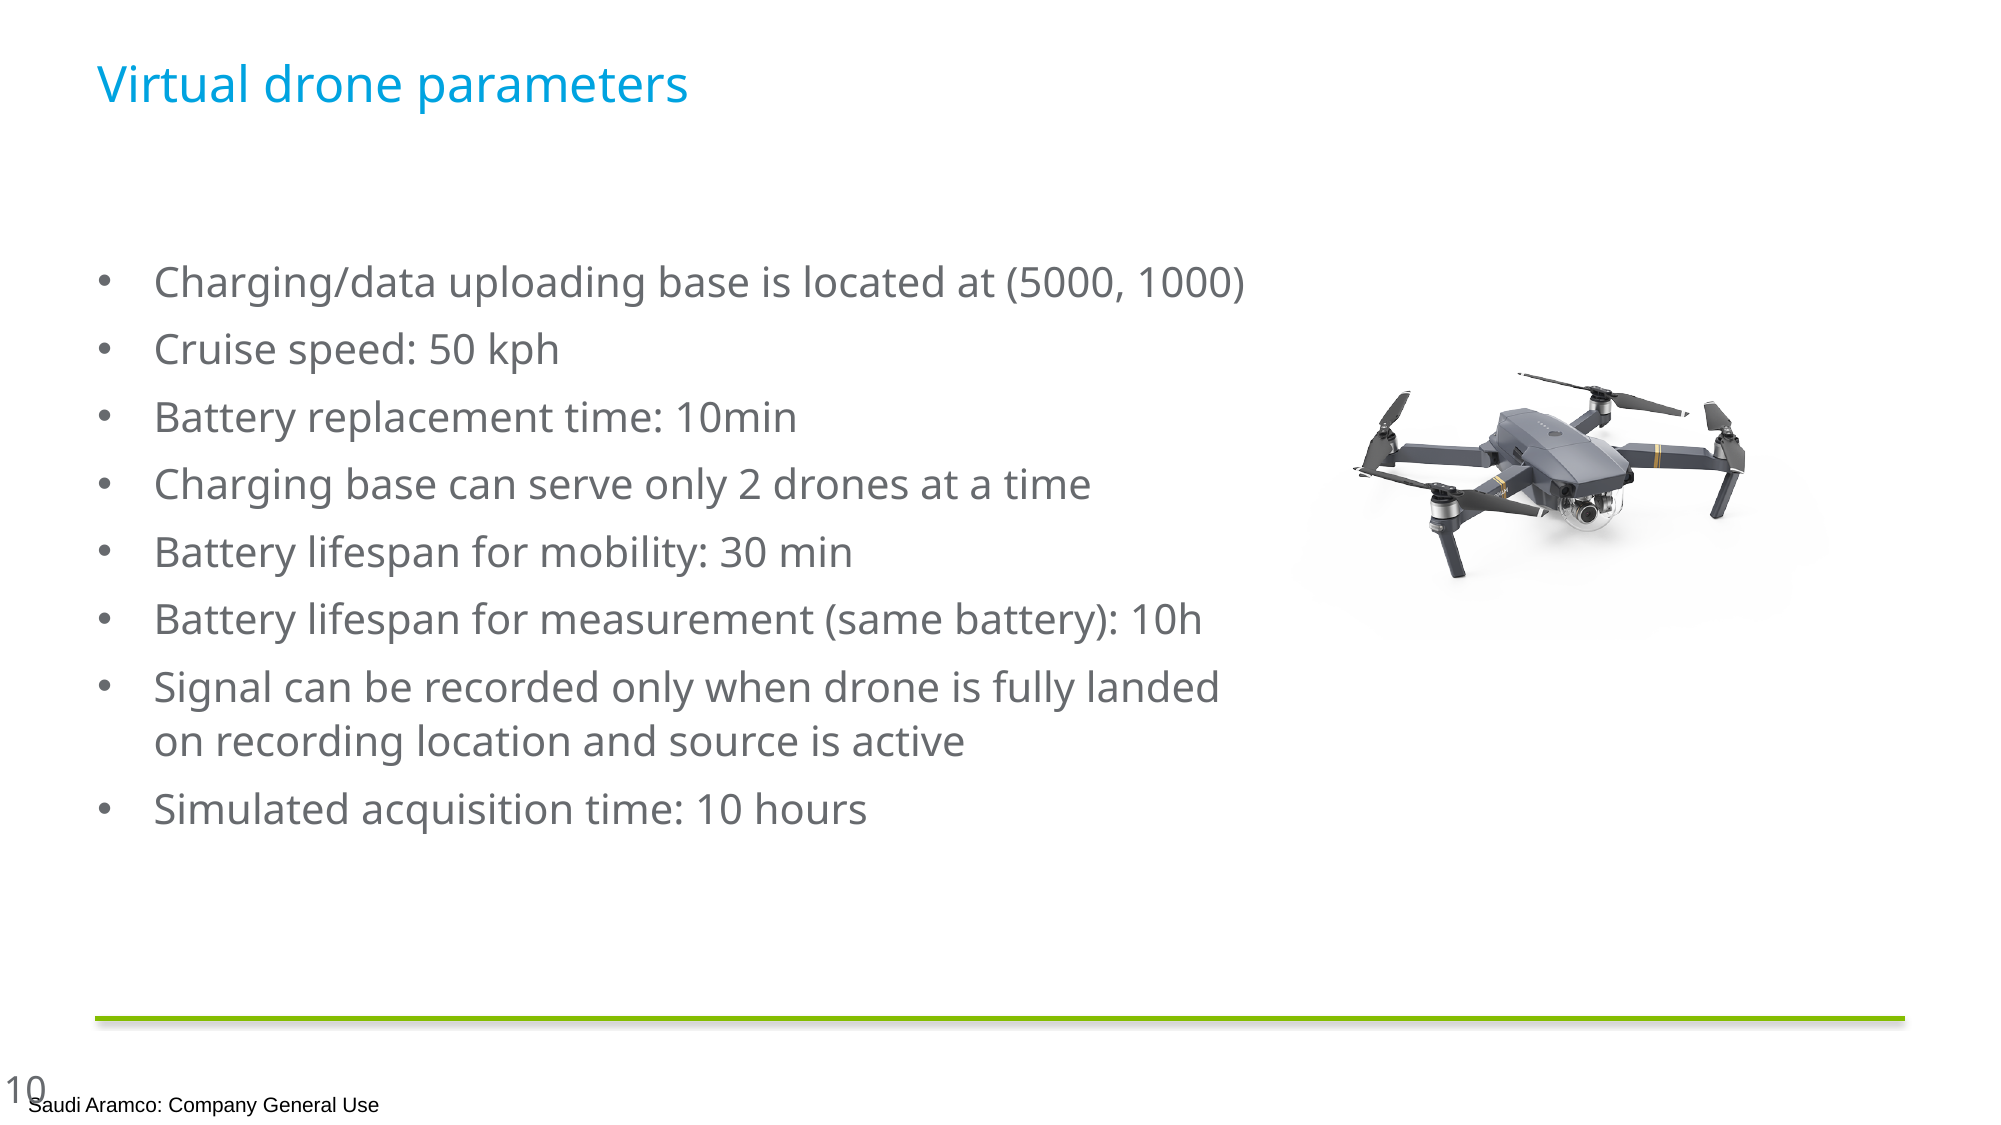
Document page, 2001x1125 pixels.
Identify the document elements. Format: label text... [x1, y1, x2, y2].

title Virtual drone parameters [97, 45, 1905, 181]
picture [1260, 317, 1858, 640]
list Charging/data uploading base is located at (5000, 1000) Cruise speed: 50 kph Battery replacement time: 10min Charging base can serve only 2 drones at a time Battery lifespan for mobility: 30 min Battery lifespan for measurement (same battery): 10h Signal can be recorded only when drone is fully landed on recording location and source is active Simulated acquisition time: 10 hours [97, 242, 1262, 992]
